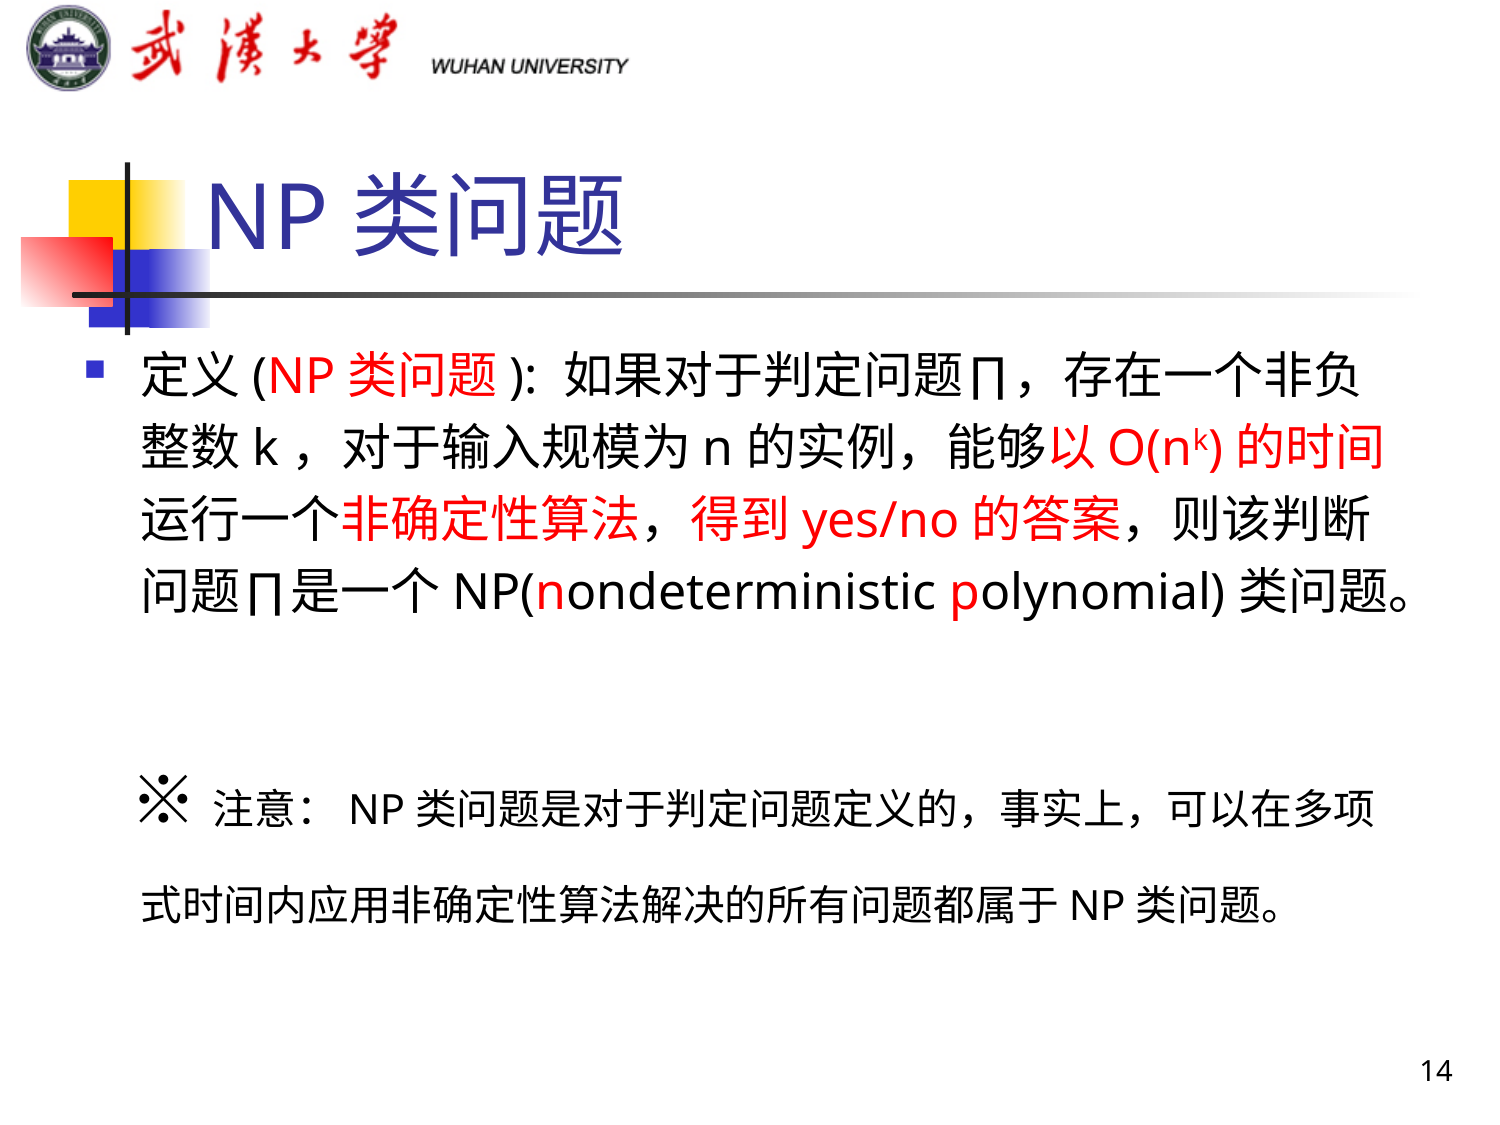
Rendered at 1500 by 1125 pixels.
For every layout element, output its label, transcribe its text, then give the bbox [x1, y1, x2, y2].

list 定义(NP类问题): 如果对于判定问题∏，存在一个非负整数k，对于输入规模为n的实例，能够以O(nk)的时间运行一个非确定性算法，得到yes/no的答案，则该判断问题∏是一个NP(nondeterministic polynomial)类问题。 ※注意：NP类问题是对于判定问题定义的，事实上，可以在多项式时间内应用非确定性算法解决的所有问题都属于NP类问题。 [69, 324, 1419, 1025]
picture [0, 0, 643, 93]
title NP类问题 [188, 35, 1468, 275]
slide_number 14 [1155, 1024, 1468, 1100]
